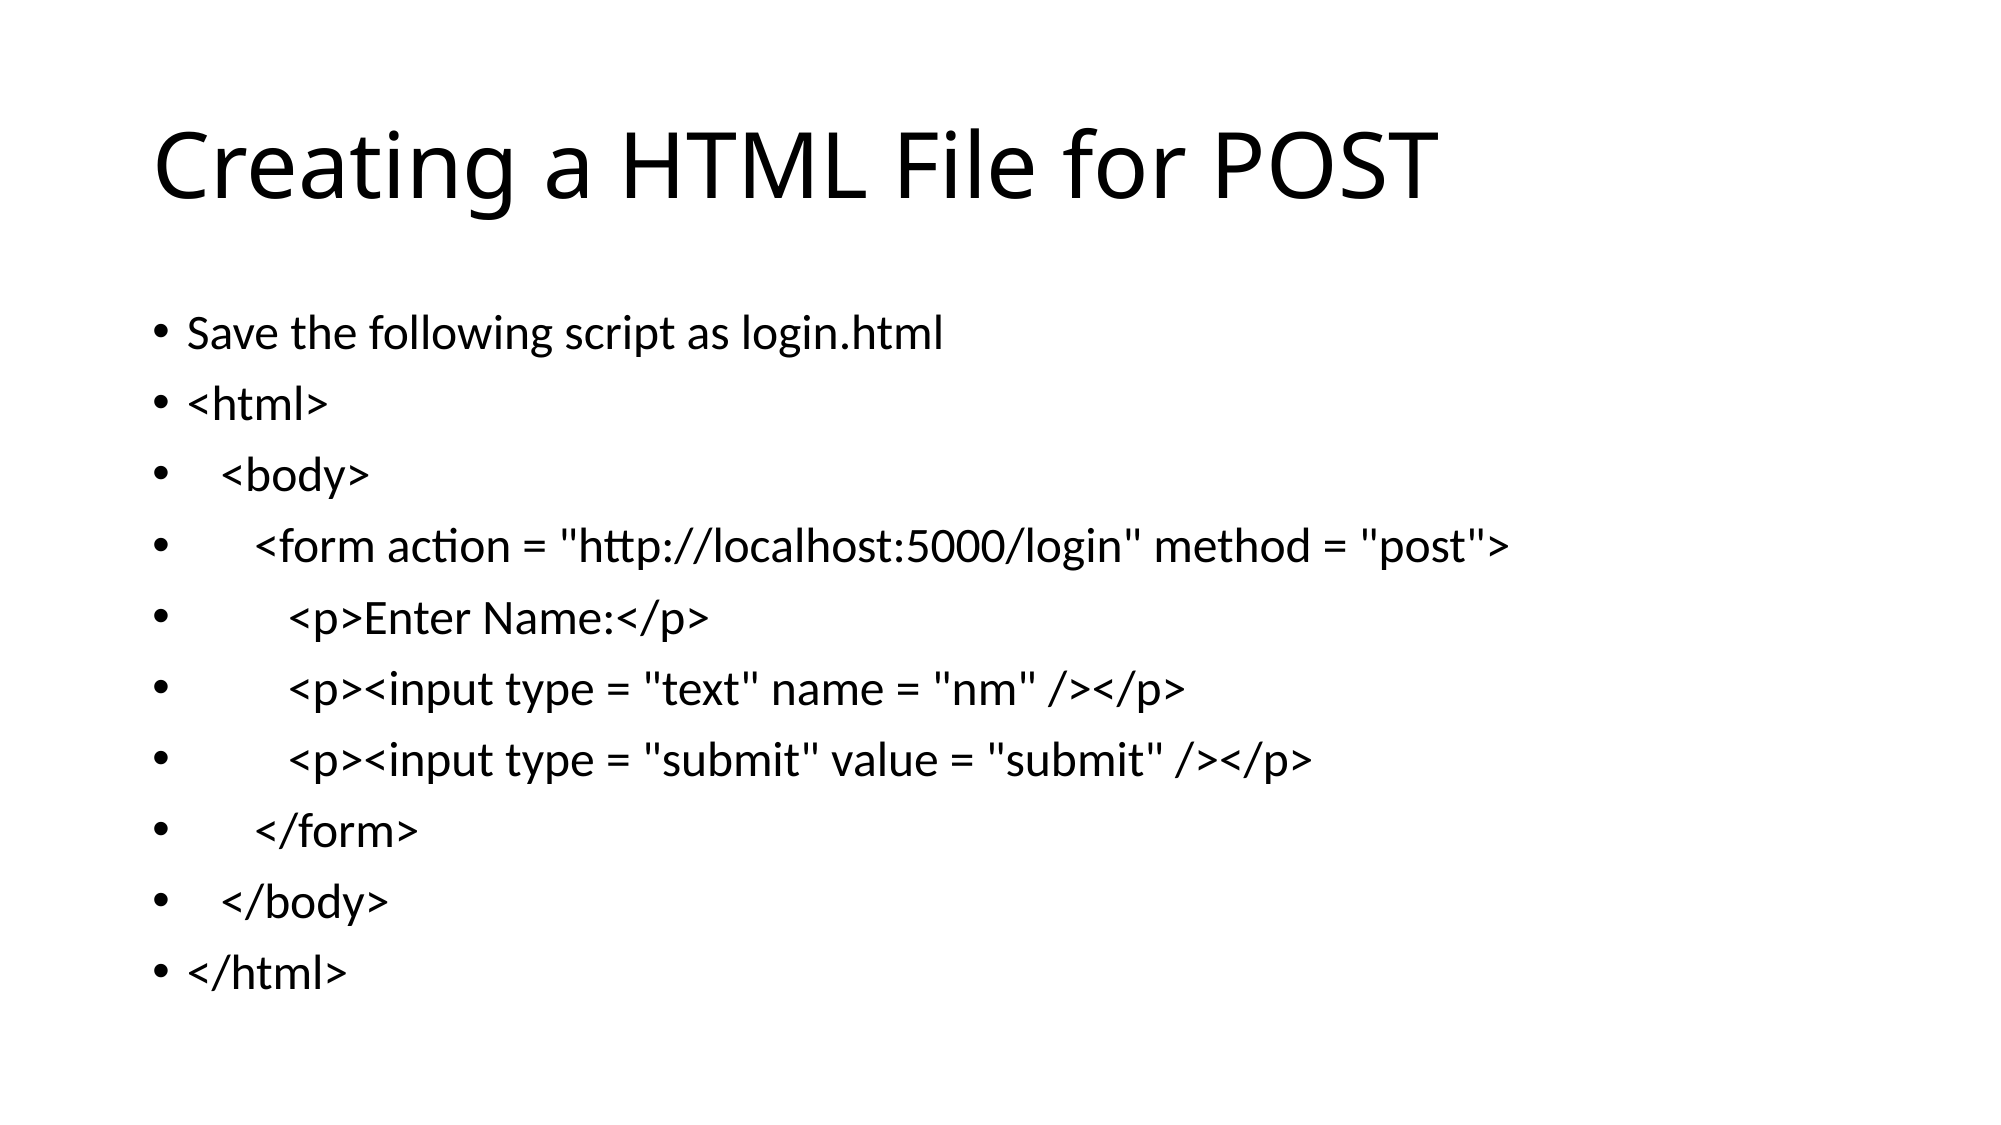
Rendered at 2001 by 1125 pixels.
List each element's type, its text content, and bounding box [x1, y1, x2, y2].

list Save the following script as login.html <html> <body> <form action = "http://localhost:5000/login" method = "post"> <p>Enter Name:</p> <p><input type = "text" name = "nm" /></p> <p><input type = "submit" value = "submit" /></p> </form> </body> </html> [137, 299, 1863, 1014]
title Creating a HTML File for POST [137, 59, 1863, 278]
